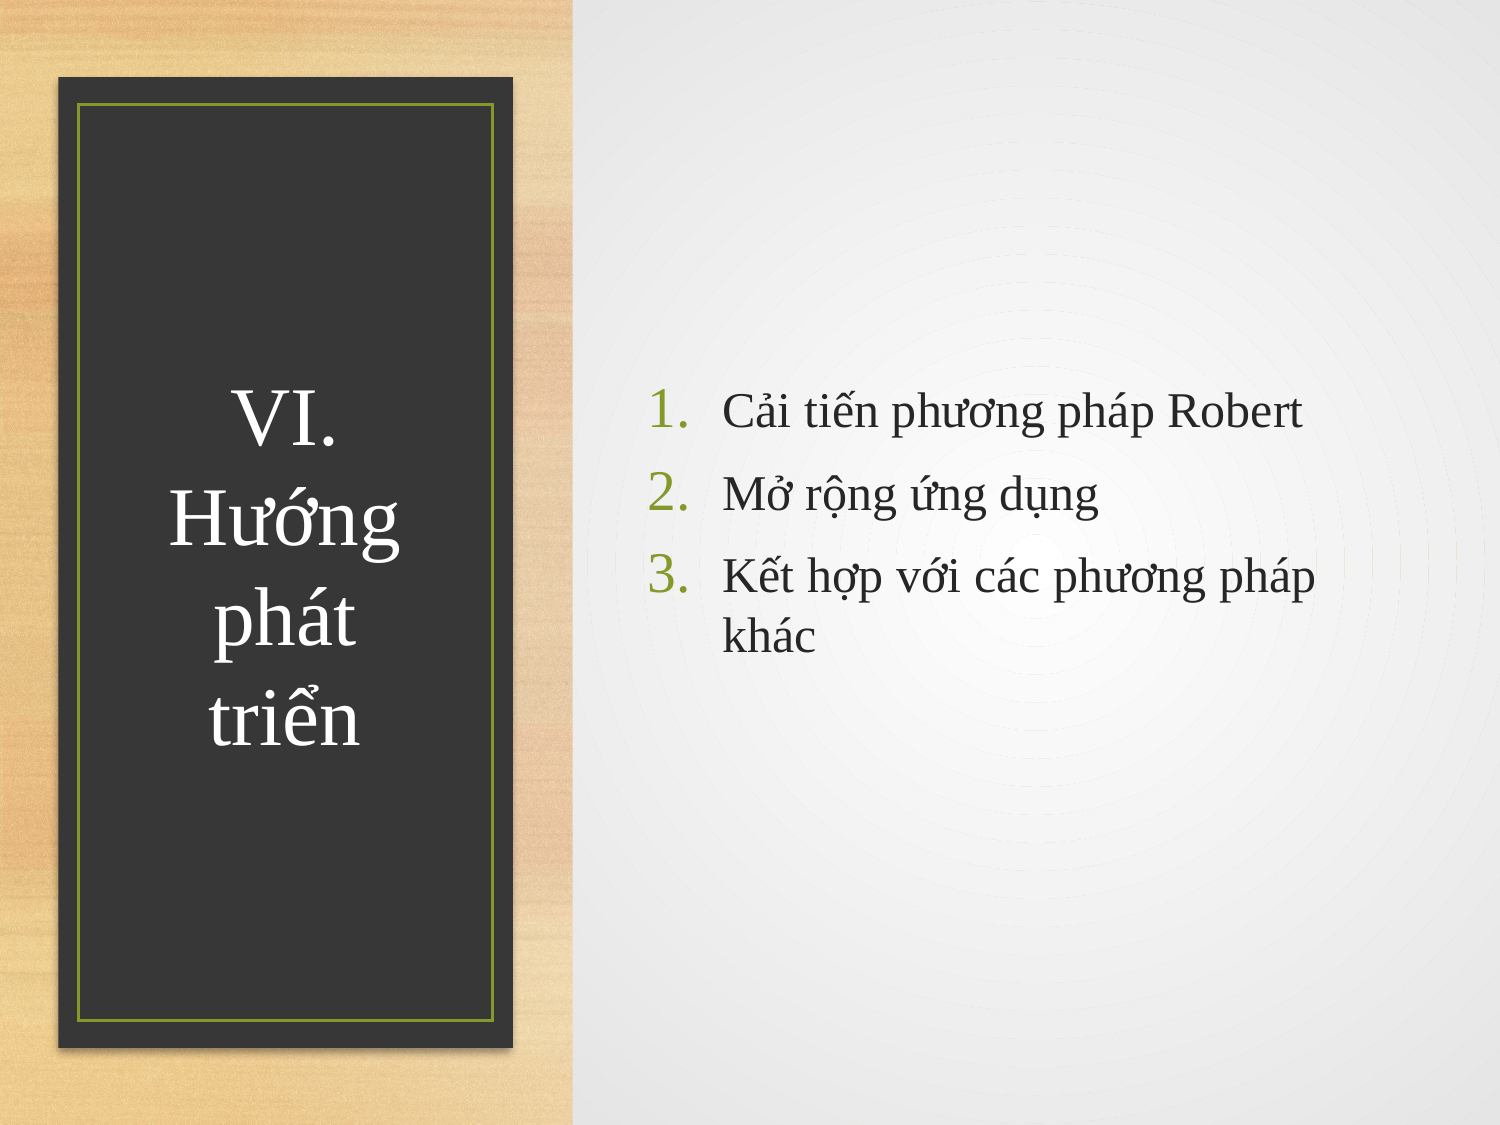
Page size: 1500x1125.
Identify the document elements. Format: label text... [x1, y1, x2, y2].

text_box [0, 0, 571, 1125]
list Cải tiến phương pháp Robert Mở rộng ứng dụng Kết hợp với các phương pháp khác [632, 77, 1365, 964]
text_box [78, 103, 493, 1021]
text_box [571, 0, 1500, 1125]
title VI. Hướng phát triển [117, 156, 454, 968]
text_box [57, 76, 514, 1049]
